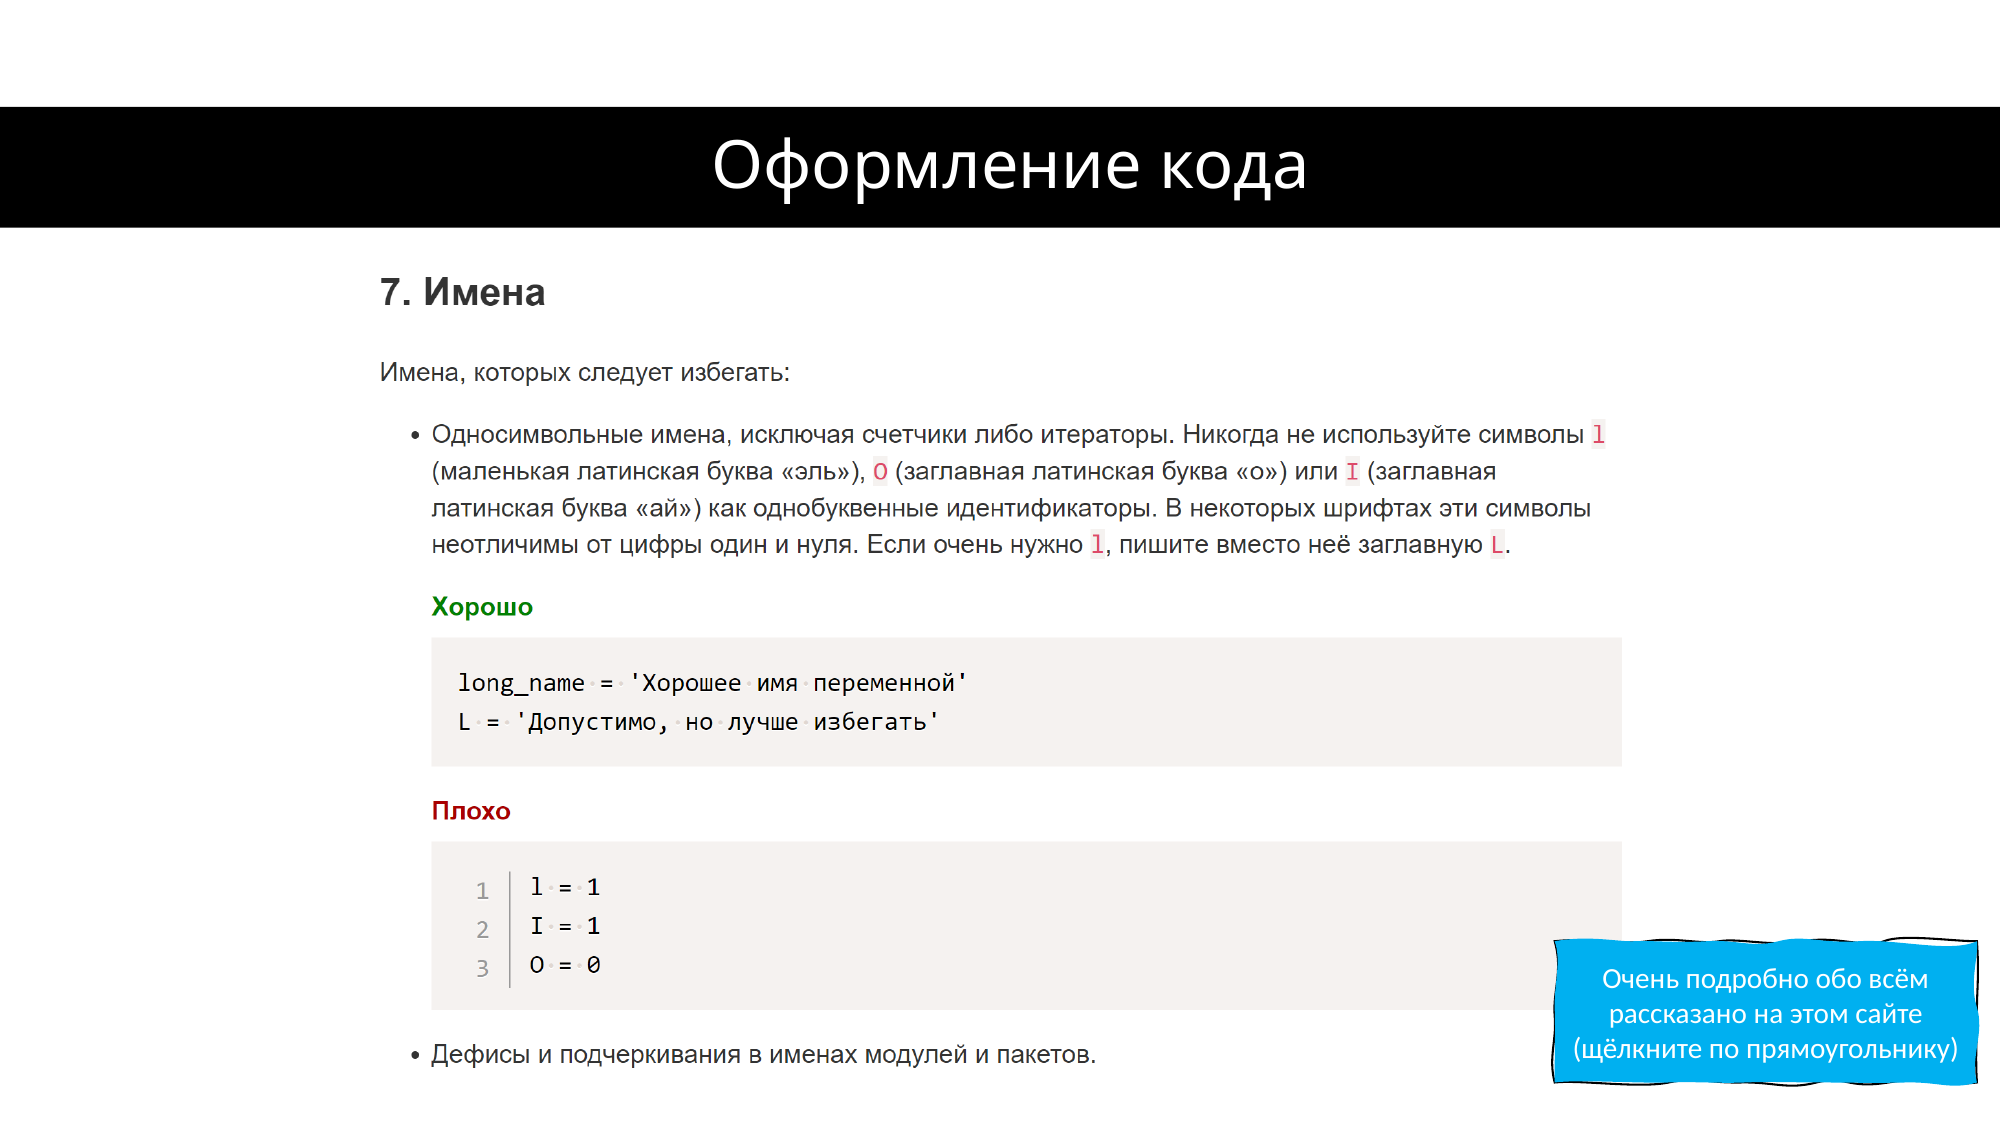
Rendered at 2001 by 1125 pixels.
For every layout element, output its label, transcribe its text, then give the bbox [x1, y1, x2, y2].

title Оформление кода [91, 105, 1931, 228]
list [358, 266, 1670, 1096]
text_box Очень подробно обо всём рассказано на этом сайте (щёлкните по прямоугольнику) [1670, 936, 1980, 1087]
text_box [0, 106, 2000, 229]
